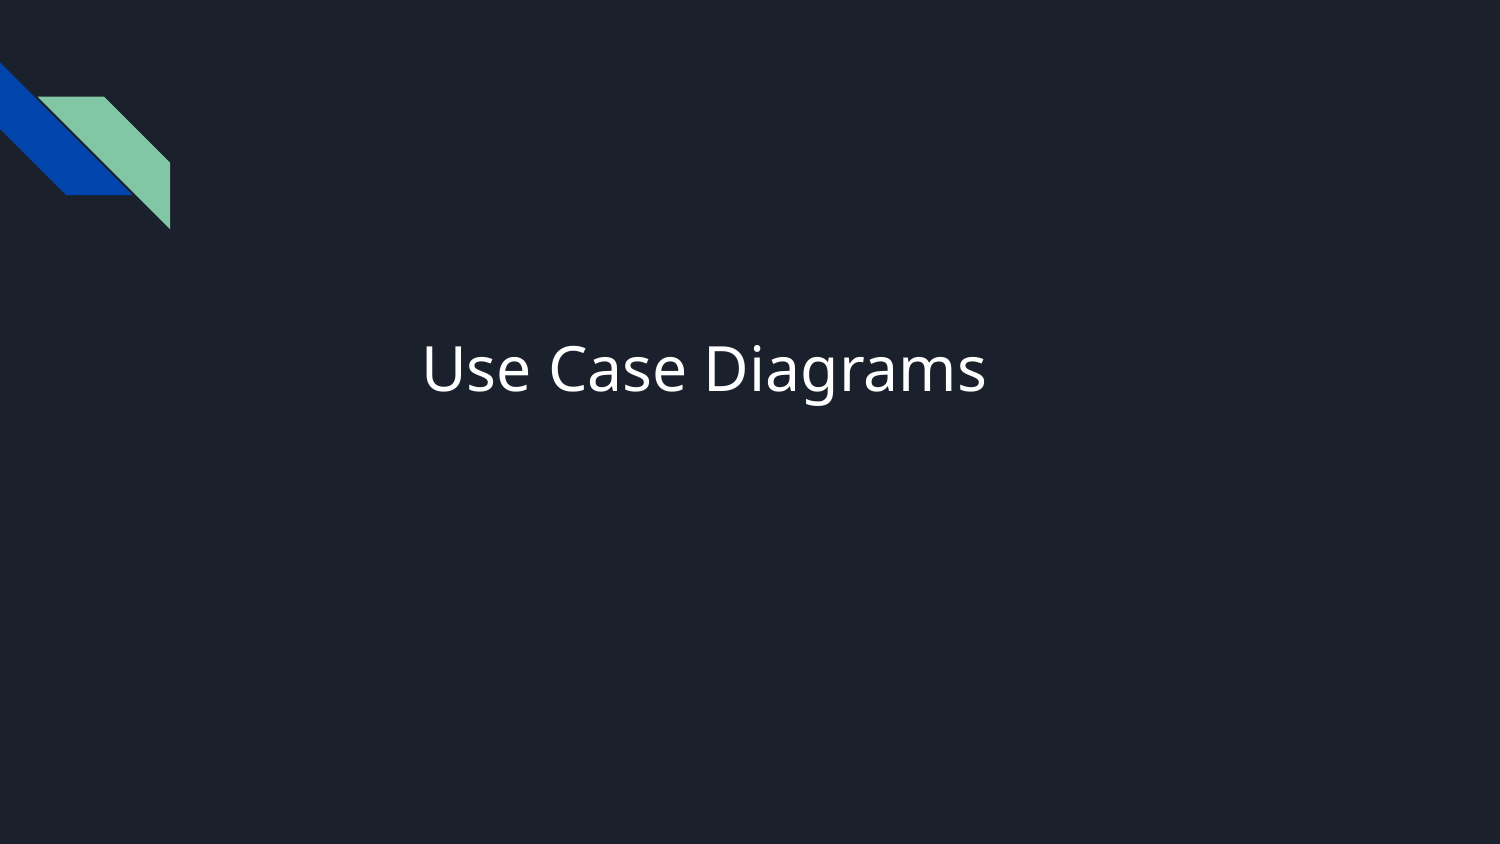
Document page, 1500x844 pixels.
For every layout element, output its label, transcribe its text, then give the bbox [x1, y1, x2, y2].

title Use Case Diagrams [406, 314, 1181, 530]
